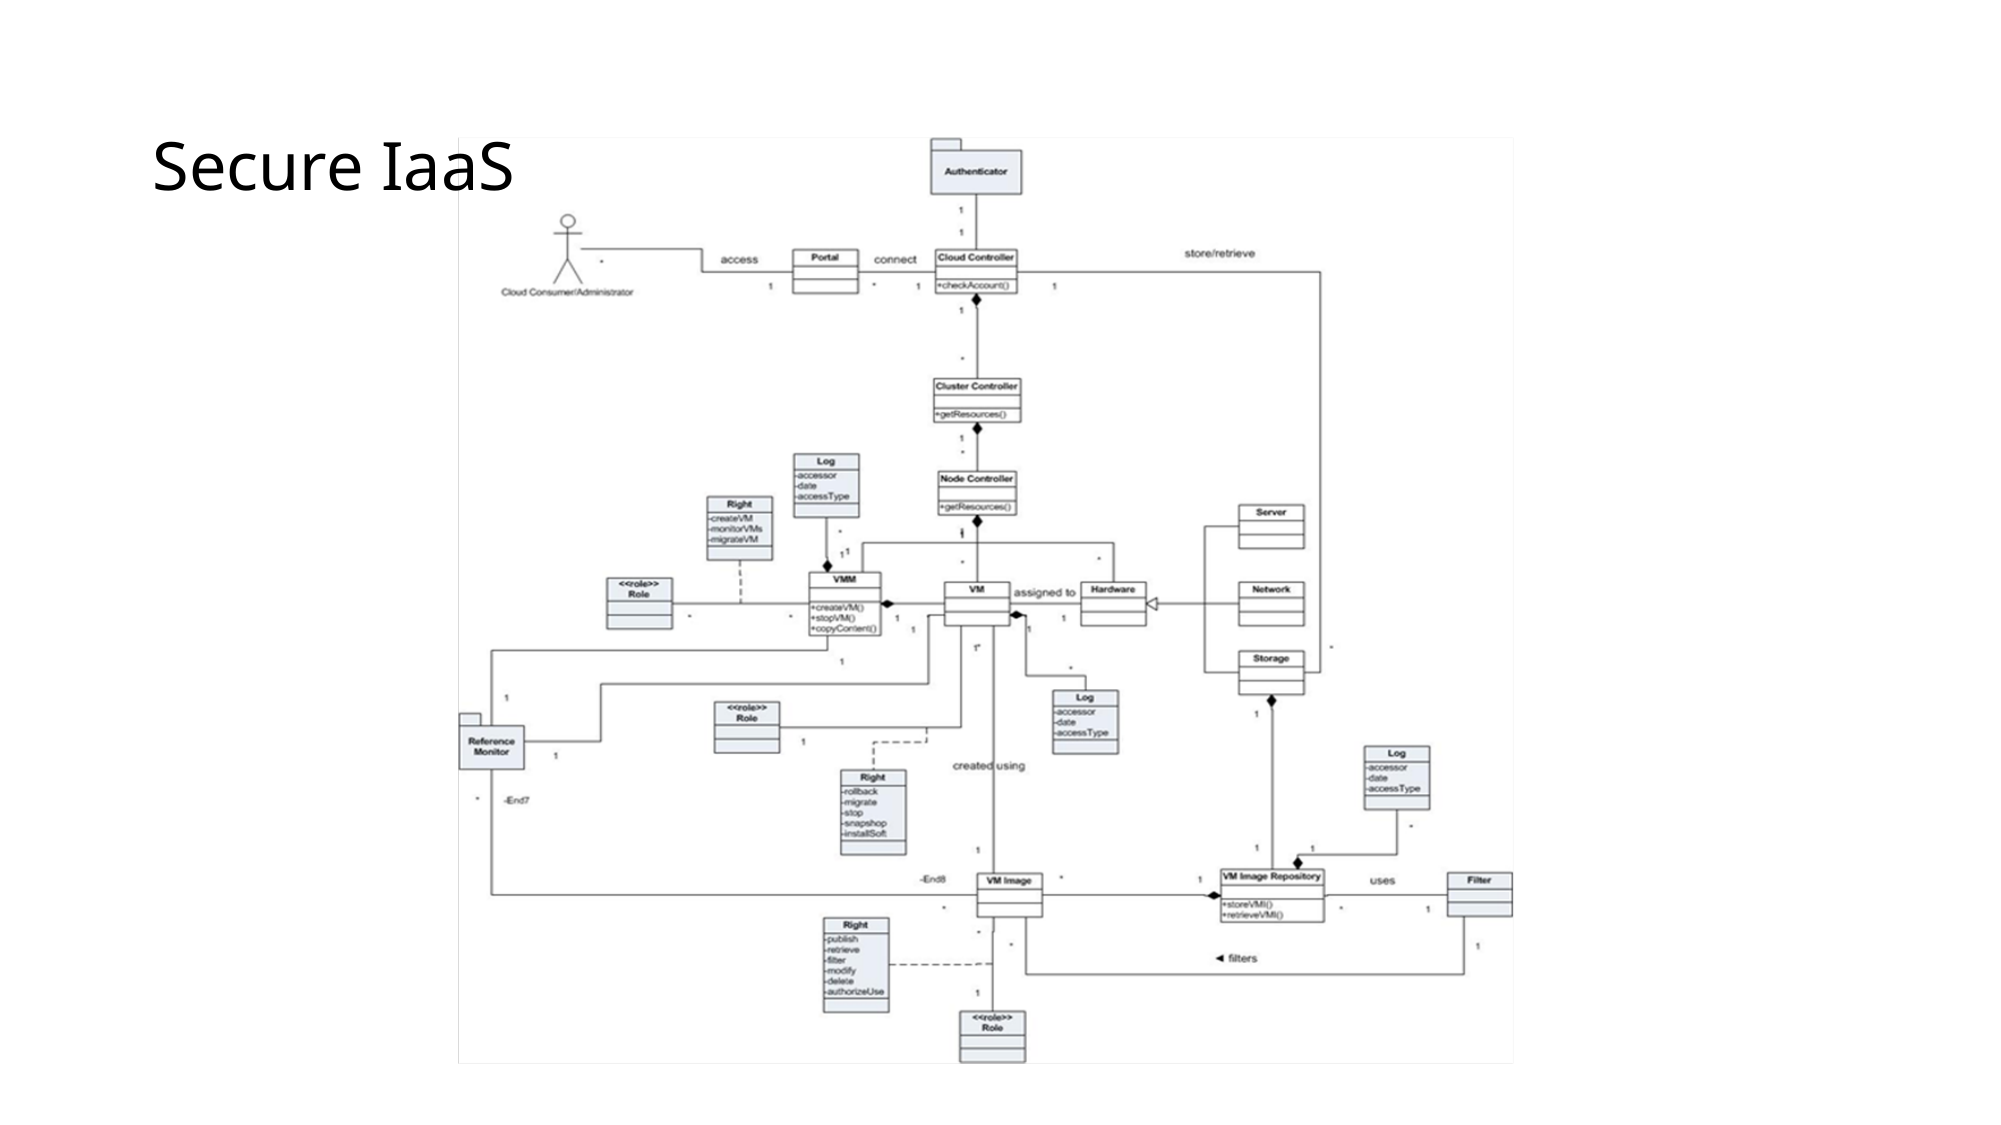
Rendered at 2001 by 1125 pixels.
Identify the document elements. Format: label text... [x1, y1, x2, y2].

picture [455, 134, 1514, 1065]
title Secure IaaS [137, 59, 1863, 278]
